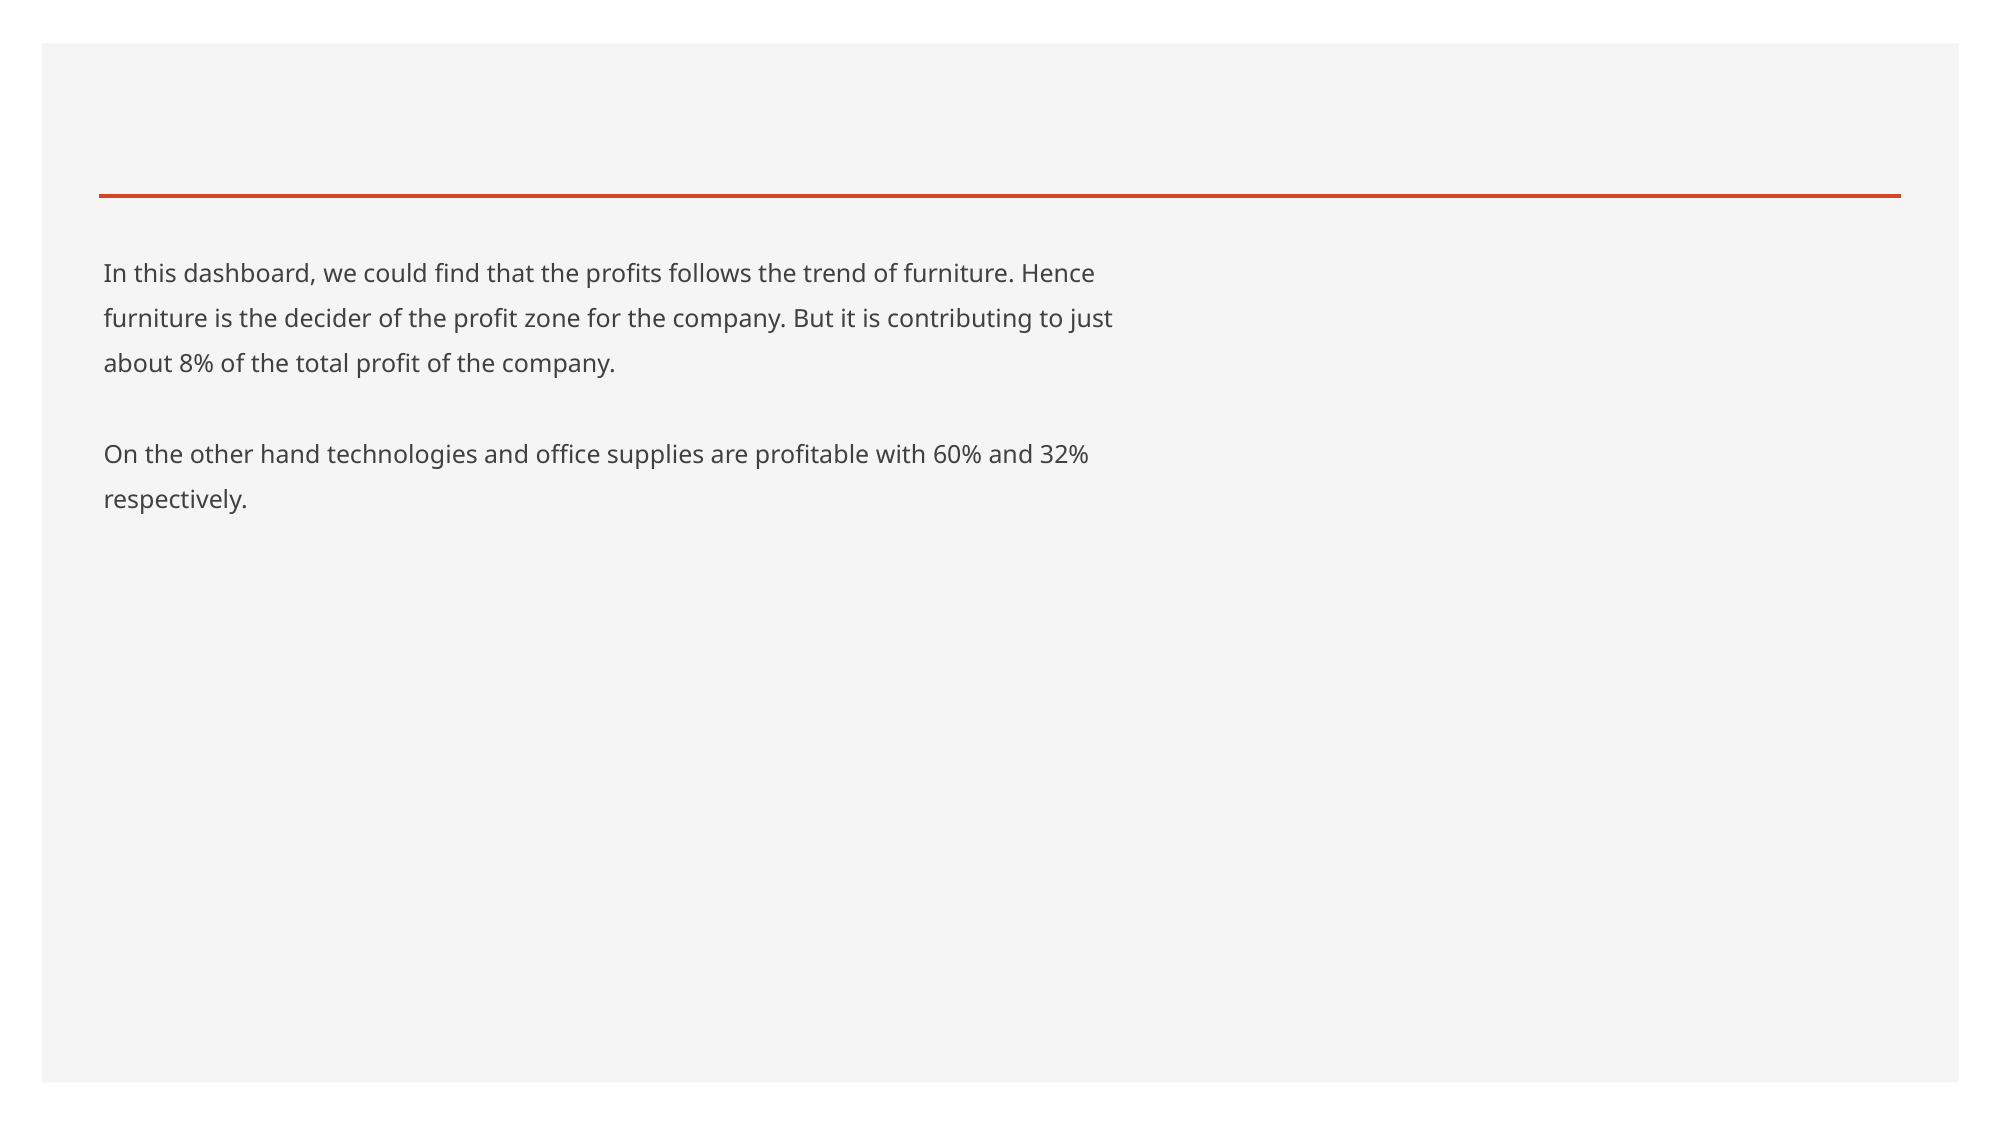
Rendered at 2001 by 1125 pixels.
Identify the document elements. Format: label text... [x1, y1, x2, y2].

list In this dashboard, we could find that the profits follows the trend of furniture. Hence furniture is the decider of the profit zone for the company. But it is contributing to just about 8% of the total profit of the company. On the other hand technologies and office supplies are profitable with 60% and 32% respectively. [88, 235, 1135, 888]
